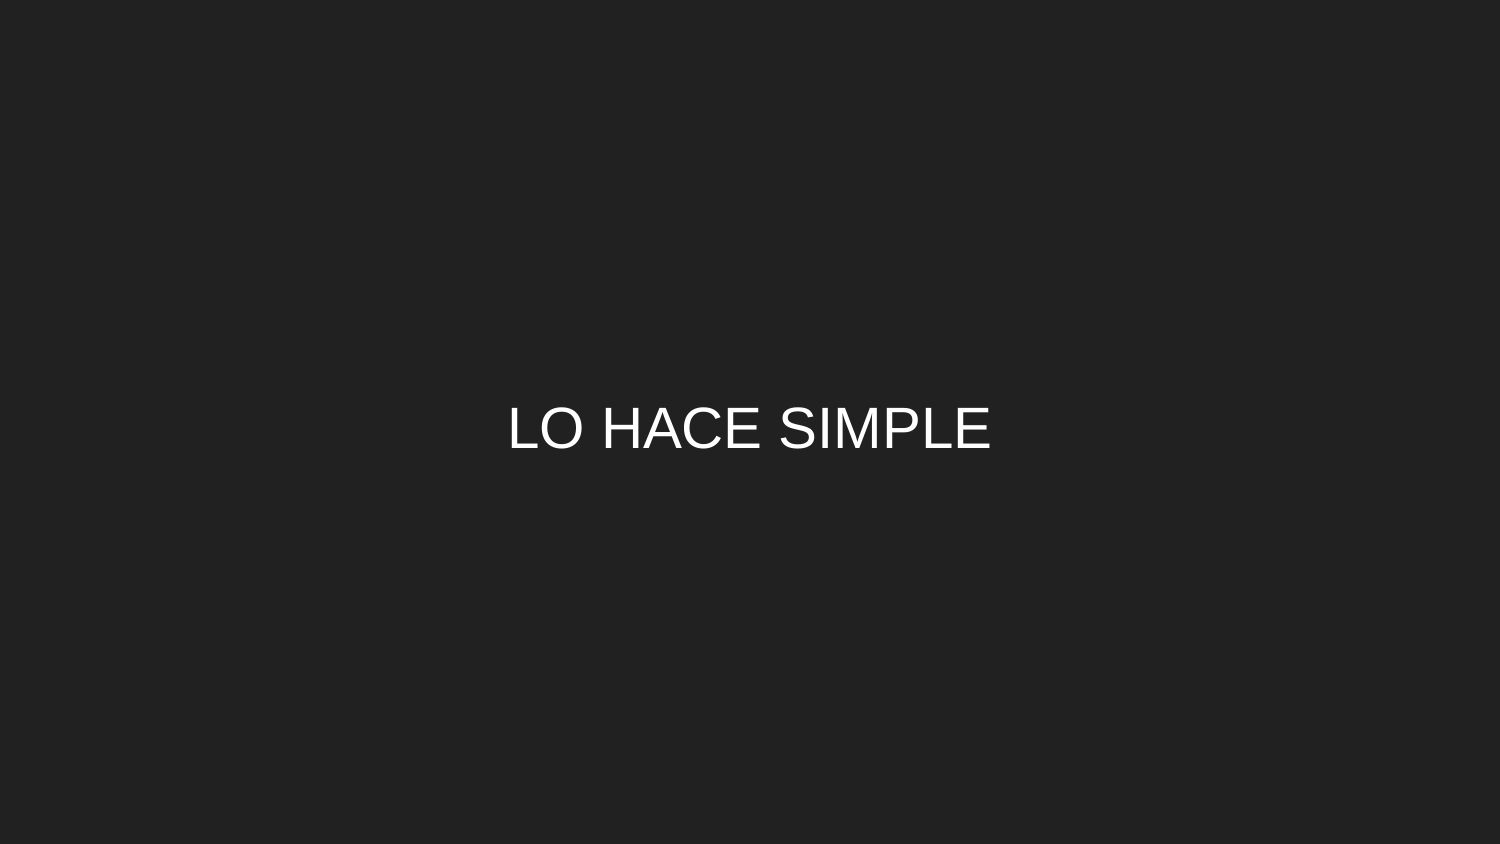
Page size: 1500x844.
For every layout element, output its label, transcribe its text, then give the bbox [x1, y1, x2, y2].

title LO HACE SIMPLE [51, 374, 1449, 469]
